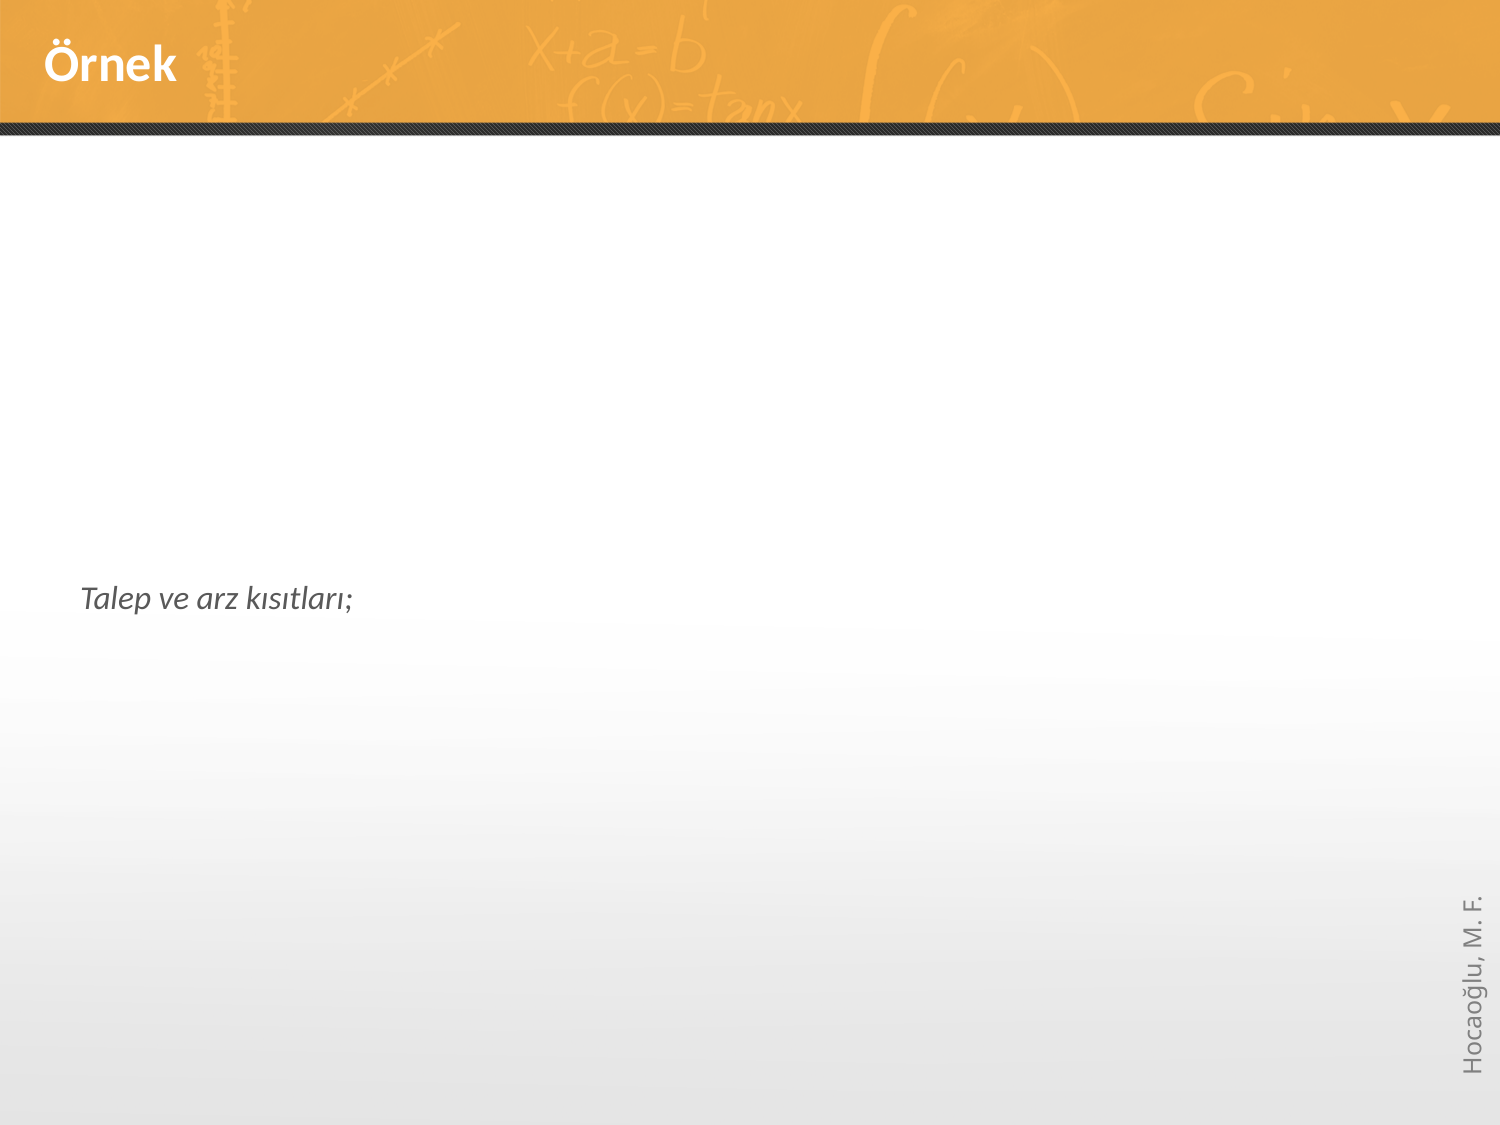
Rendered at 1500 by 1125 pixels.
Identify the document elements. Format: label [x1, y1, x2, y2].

title [29, 0, 1444, 126]
picture [0, 0, 1500, 1125]
